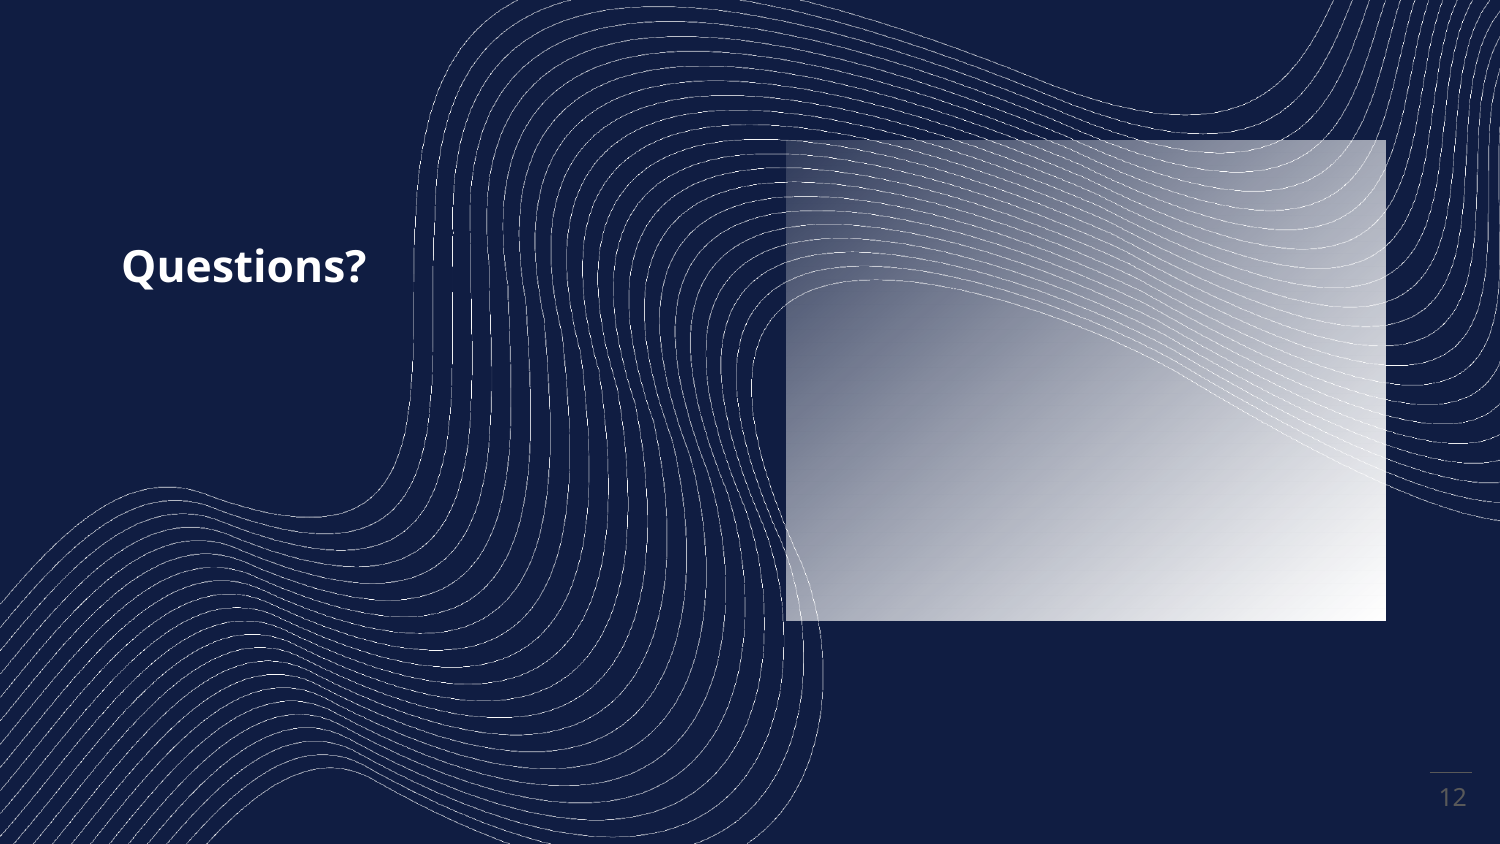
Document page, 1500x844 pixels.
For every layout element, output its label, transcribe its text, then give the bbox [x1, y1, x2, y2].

picture [0, 0, 1500, 844]
title Questions? [106, 223, 423, 307]
slide_number ‹#› [1423, 753, 1483, 844]
